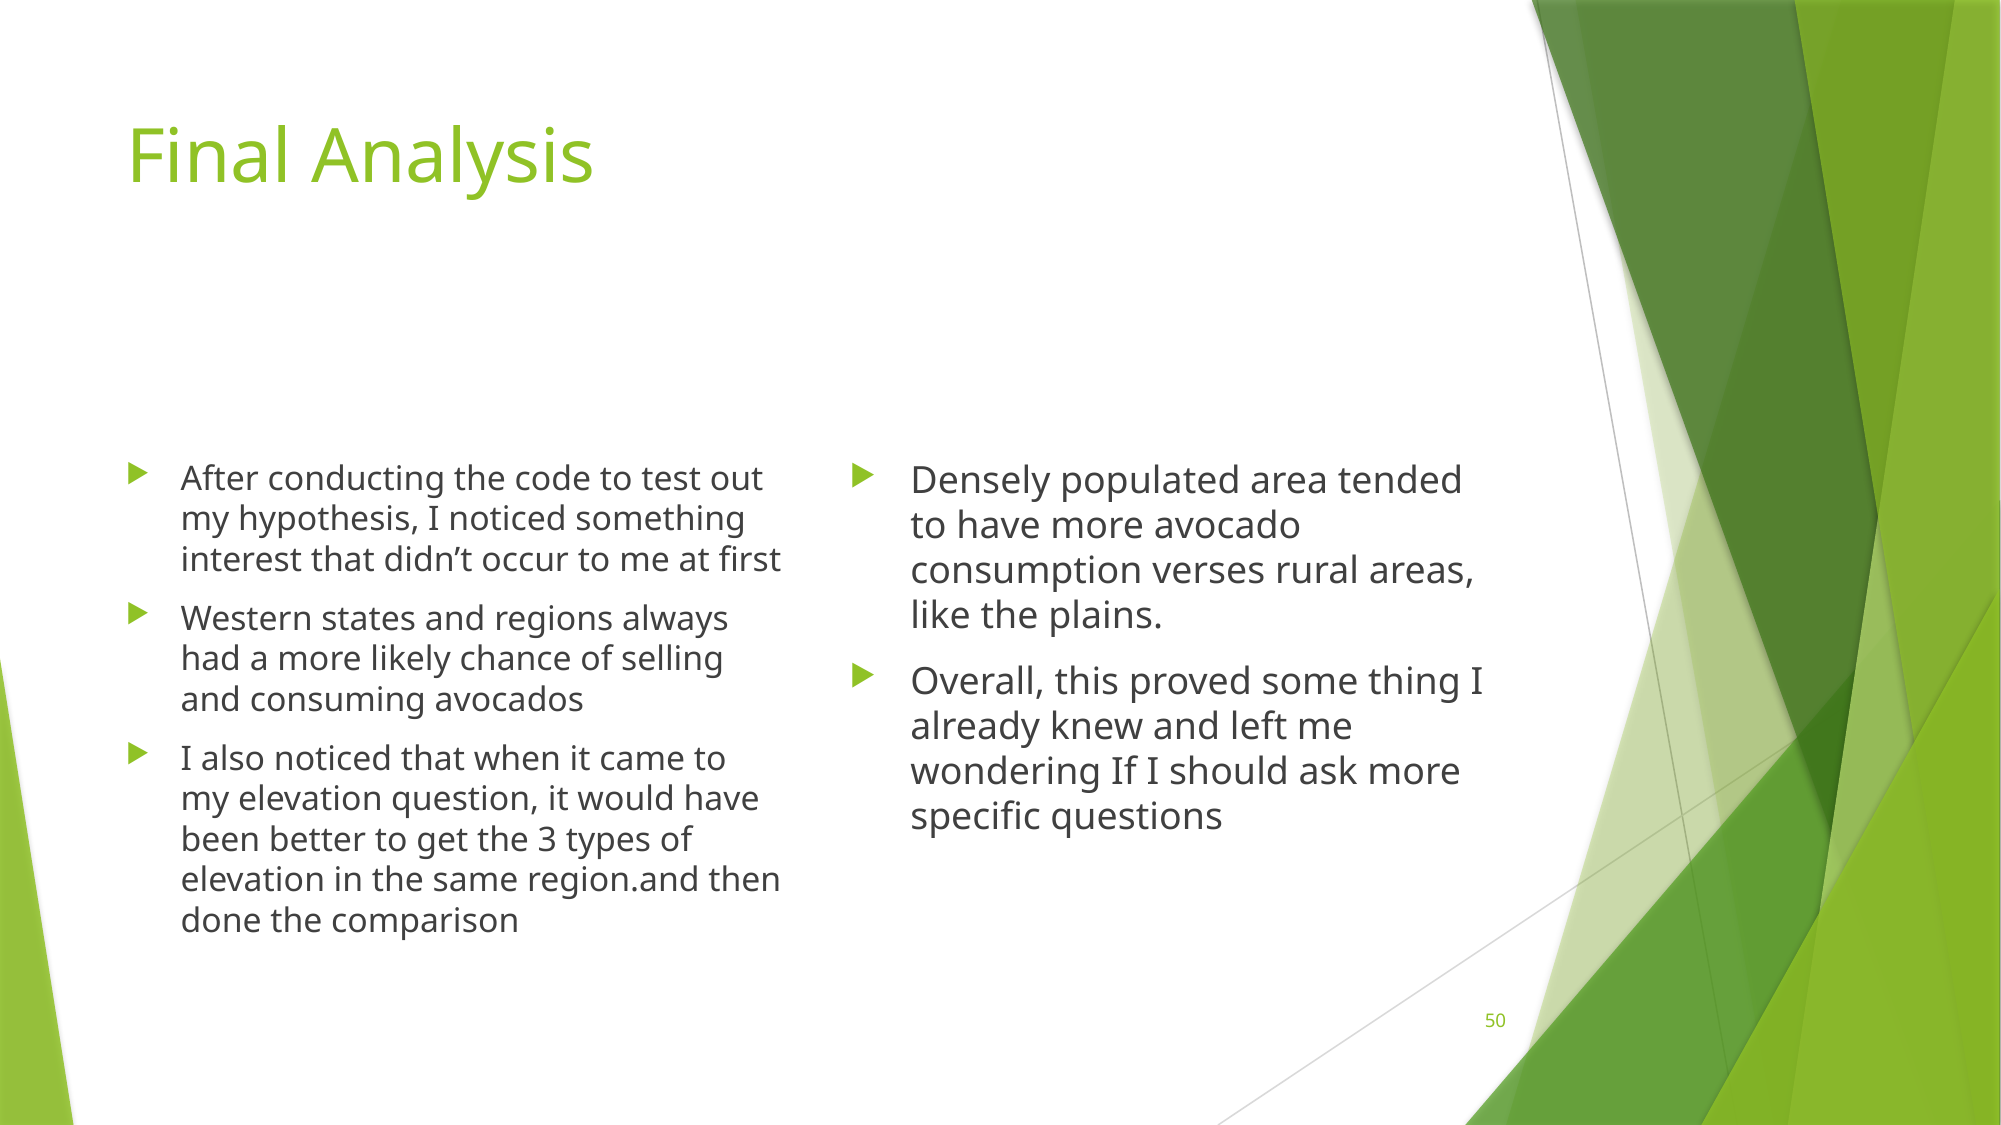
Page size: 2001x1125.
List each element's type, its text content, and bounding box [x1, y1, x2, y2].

list Densely populated area tended to have more avocado consumption verses rural areas, like the plains. Overall, this proved some thing I already knew and left me wondering If I should ask more specific questions [834, 448, 1522, 991]
title Final Analysis [111, 99, 1522, 317]
slide_number 50 [1409, 991, 1522, 1051]
list After conducting the code to test out my hypothesis, I noticed something interest that didn’t occur to me at first Western states and regions always had a more likely chance of selling and consuming avocados I also noticed that when it came to my elevation question, it would have been better to get the 3 types of elevation in the same region.and then done the comparison [110, 448, 798, 991]
